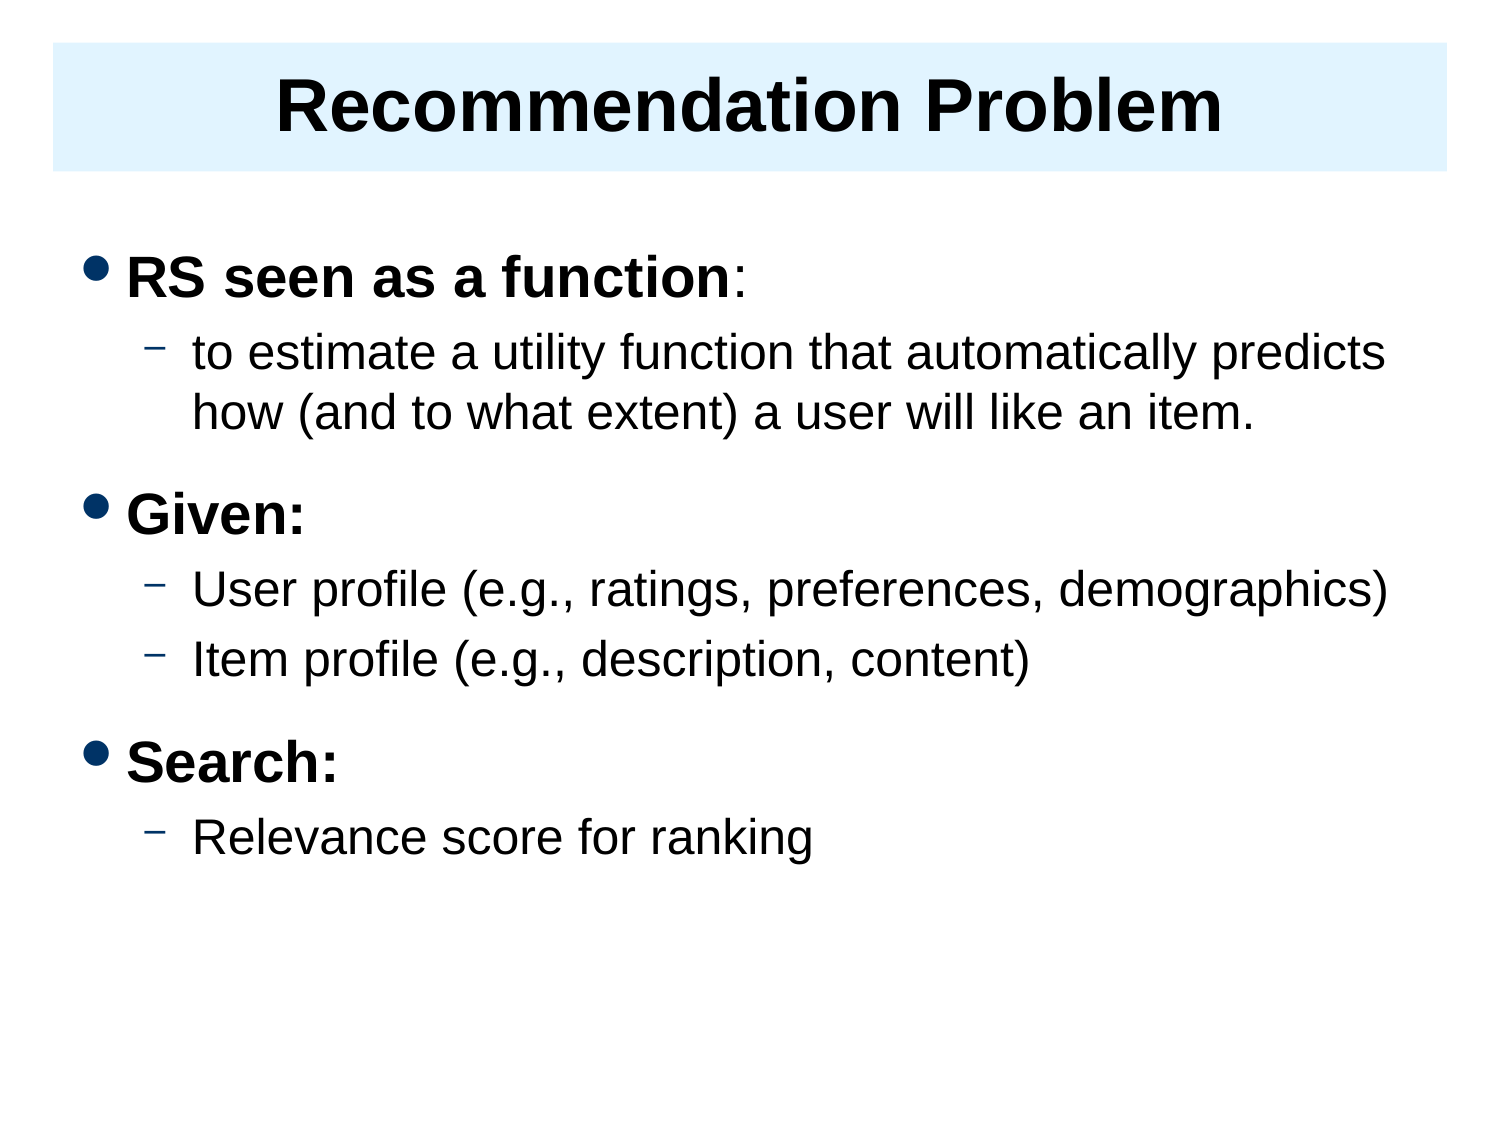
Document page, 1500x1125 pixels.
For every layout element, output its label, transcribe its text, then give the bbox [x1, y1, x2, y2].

title Recommendation Problem [53, 42, 1447, 172]
list RS seen as a function: to estimate a utility function that automatically predicts how (and to what extent) a user will like an item. Given: User profile (e.g., ratings, preferences, demographics) Item profile (e.g., description, content) Search: Relevance score for ranking [64, 231, 1436, 1047]
